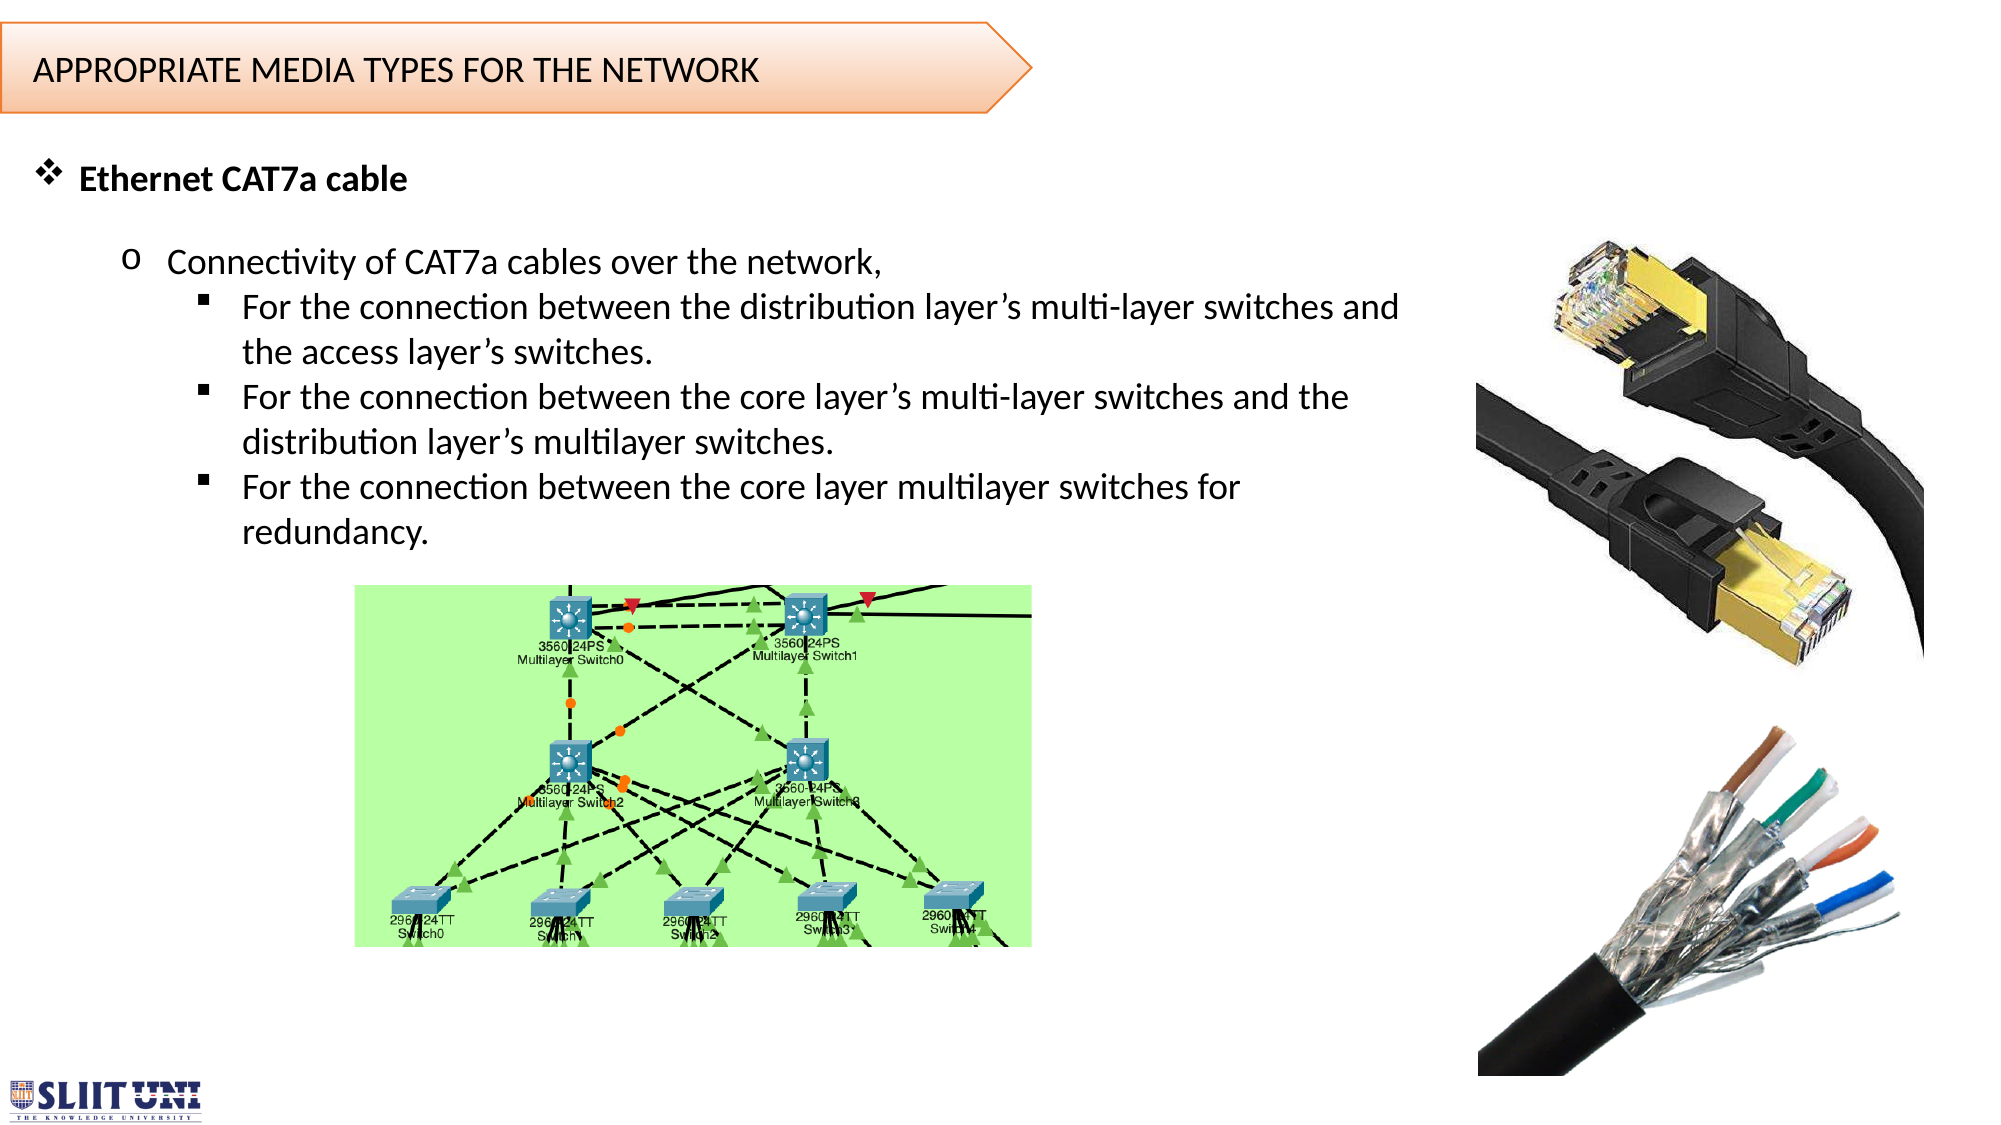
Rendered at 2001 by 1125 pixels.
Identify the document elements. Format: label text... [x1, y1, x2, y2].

picture [1401, 229, 1998, 677]
picture [354, 585, 1032, 947]
text_box Connectivity of CAT7a cables over the network, For the connection between the distribution layer’s multi-layer switches and the access layer’s switches. For the connection between the core layer’s multi-layer switches and the distribution layer’s multilayer switches. For the connection between the core layer multilayer switches for redundancy. [105, 229, 1401, 560]
text_box APPROPRIATE MEDIA TYPES FOR THE NETWORK [0, 21, 1034, 114]
text_box Ethernet CAT7a cable [17, 146, 424, 207]
picture [1478, 714, 1921, 1077]
picture [0, 1078, 210, 1125]
